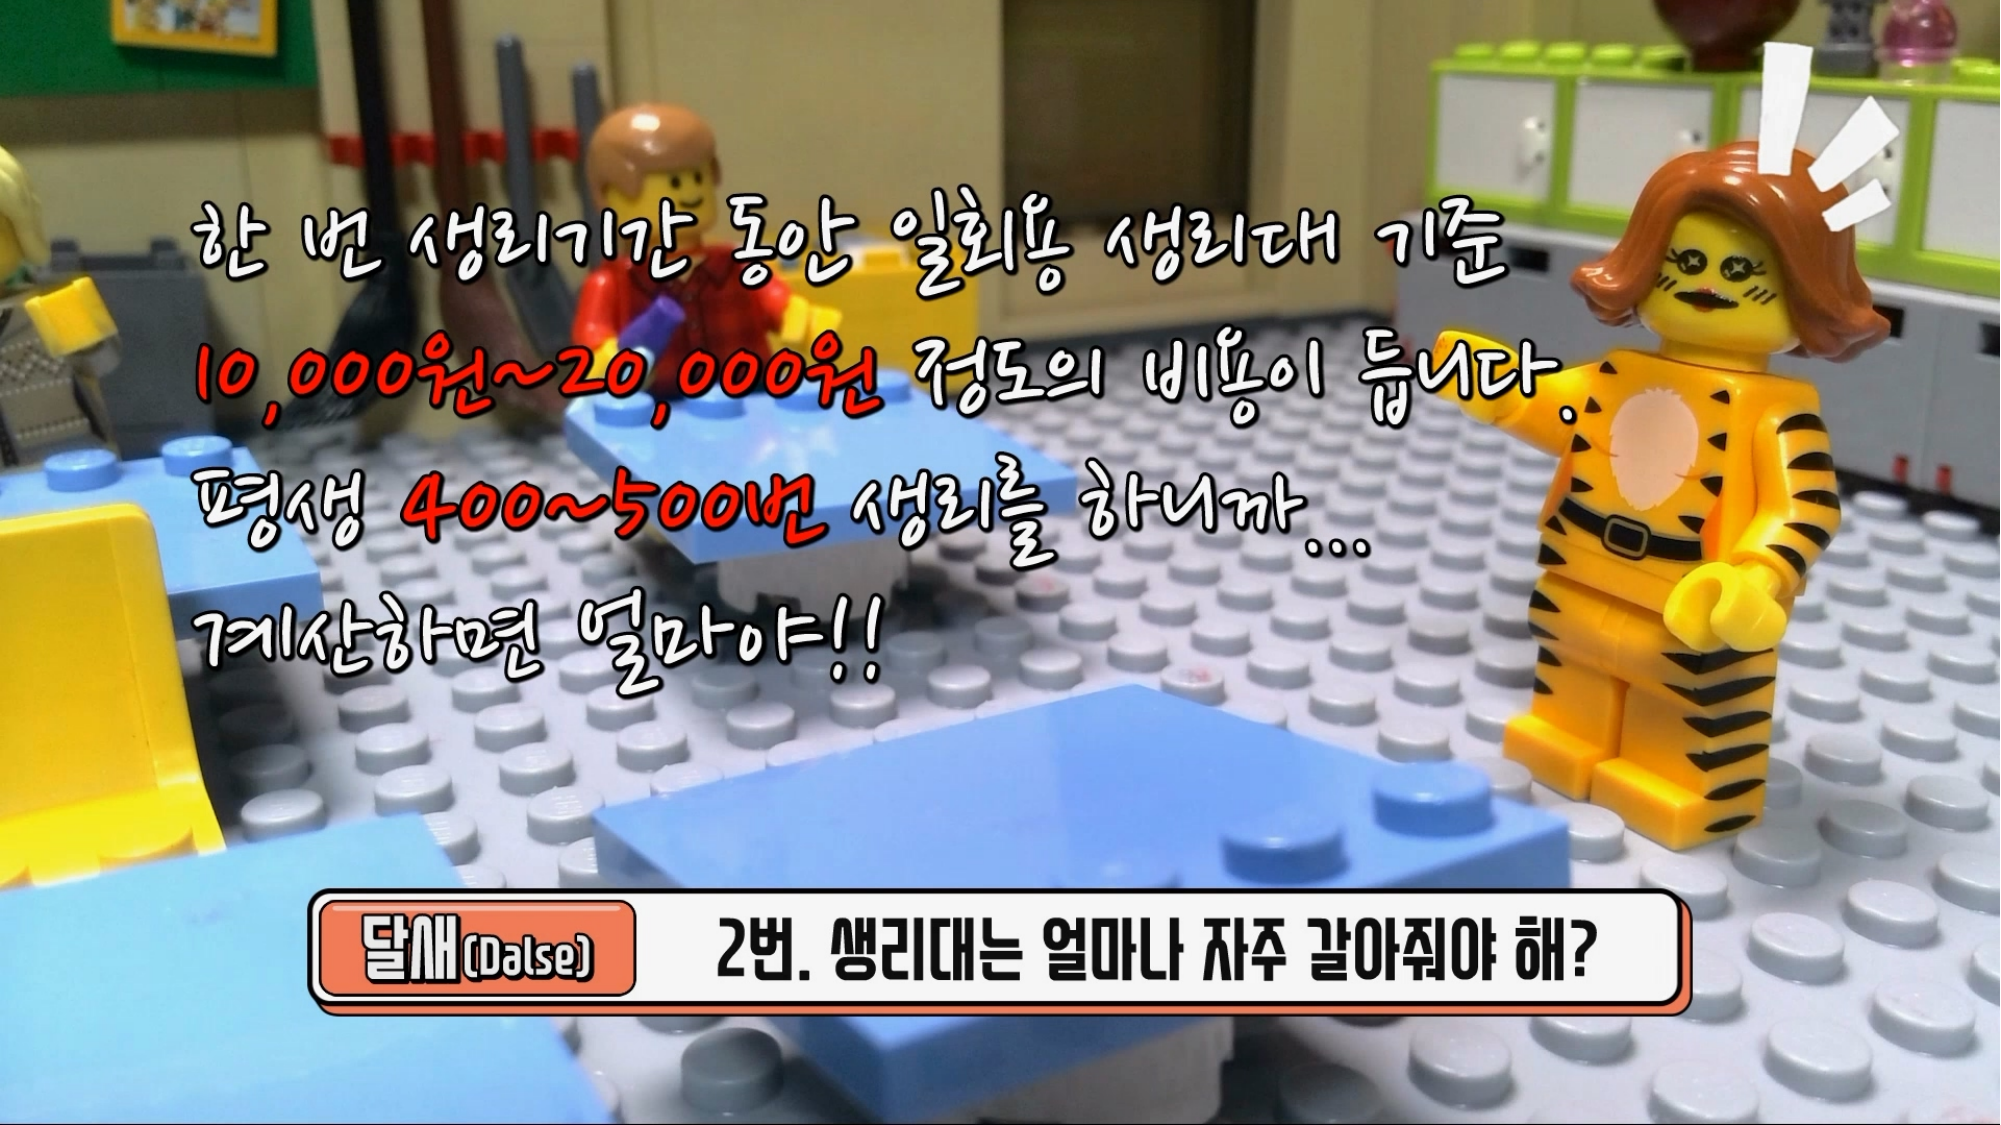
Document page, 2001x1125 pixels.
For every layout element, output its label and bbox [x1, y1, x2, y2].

list [0, 0, 2000, 1125]
